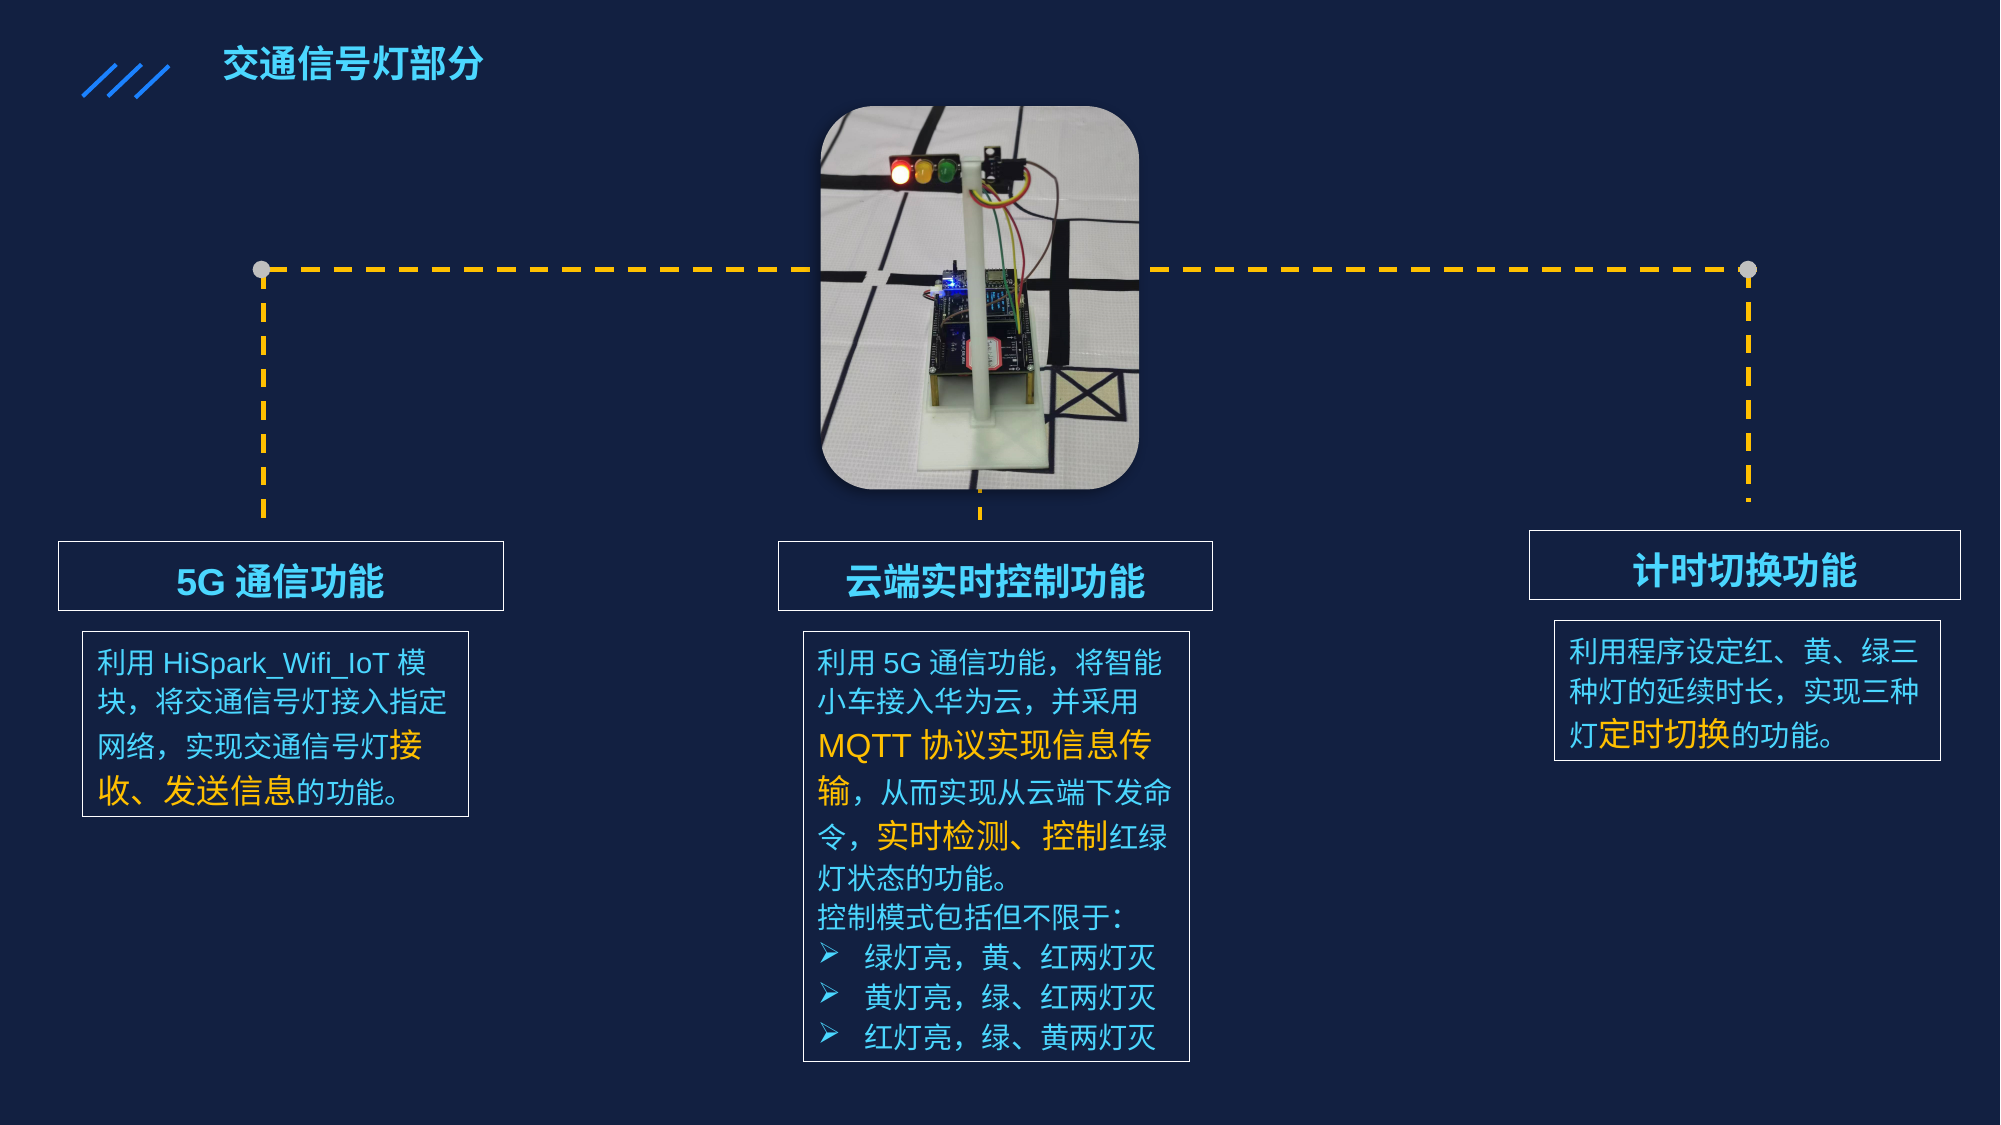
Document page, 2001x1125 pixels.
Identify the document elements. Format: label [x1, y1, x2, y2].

text_box [778, 541, 1213, 1064]
text_box [58, 541, 504, 817]
text_box [251, 259, 272, 280]
text_box [62, 33, 767, 94]
text_box [1738, 259, 1758, 280]
picture [820, 106, 1140, 490]
text_box [1529, 530, 1962, 759]
